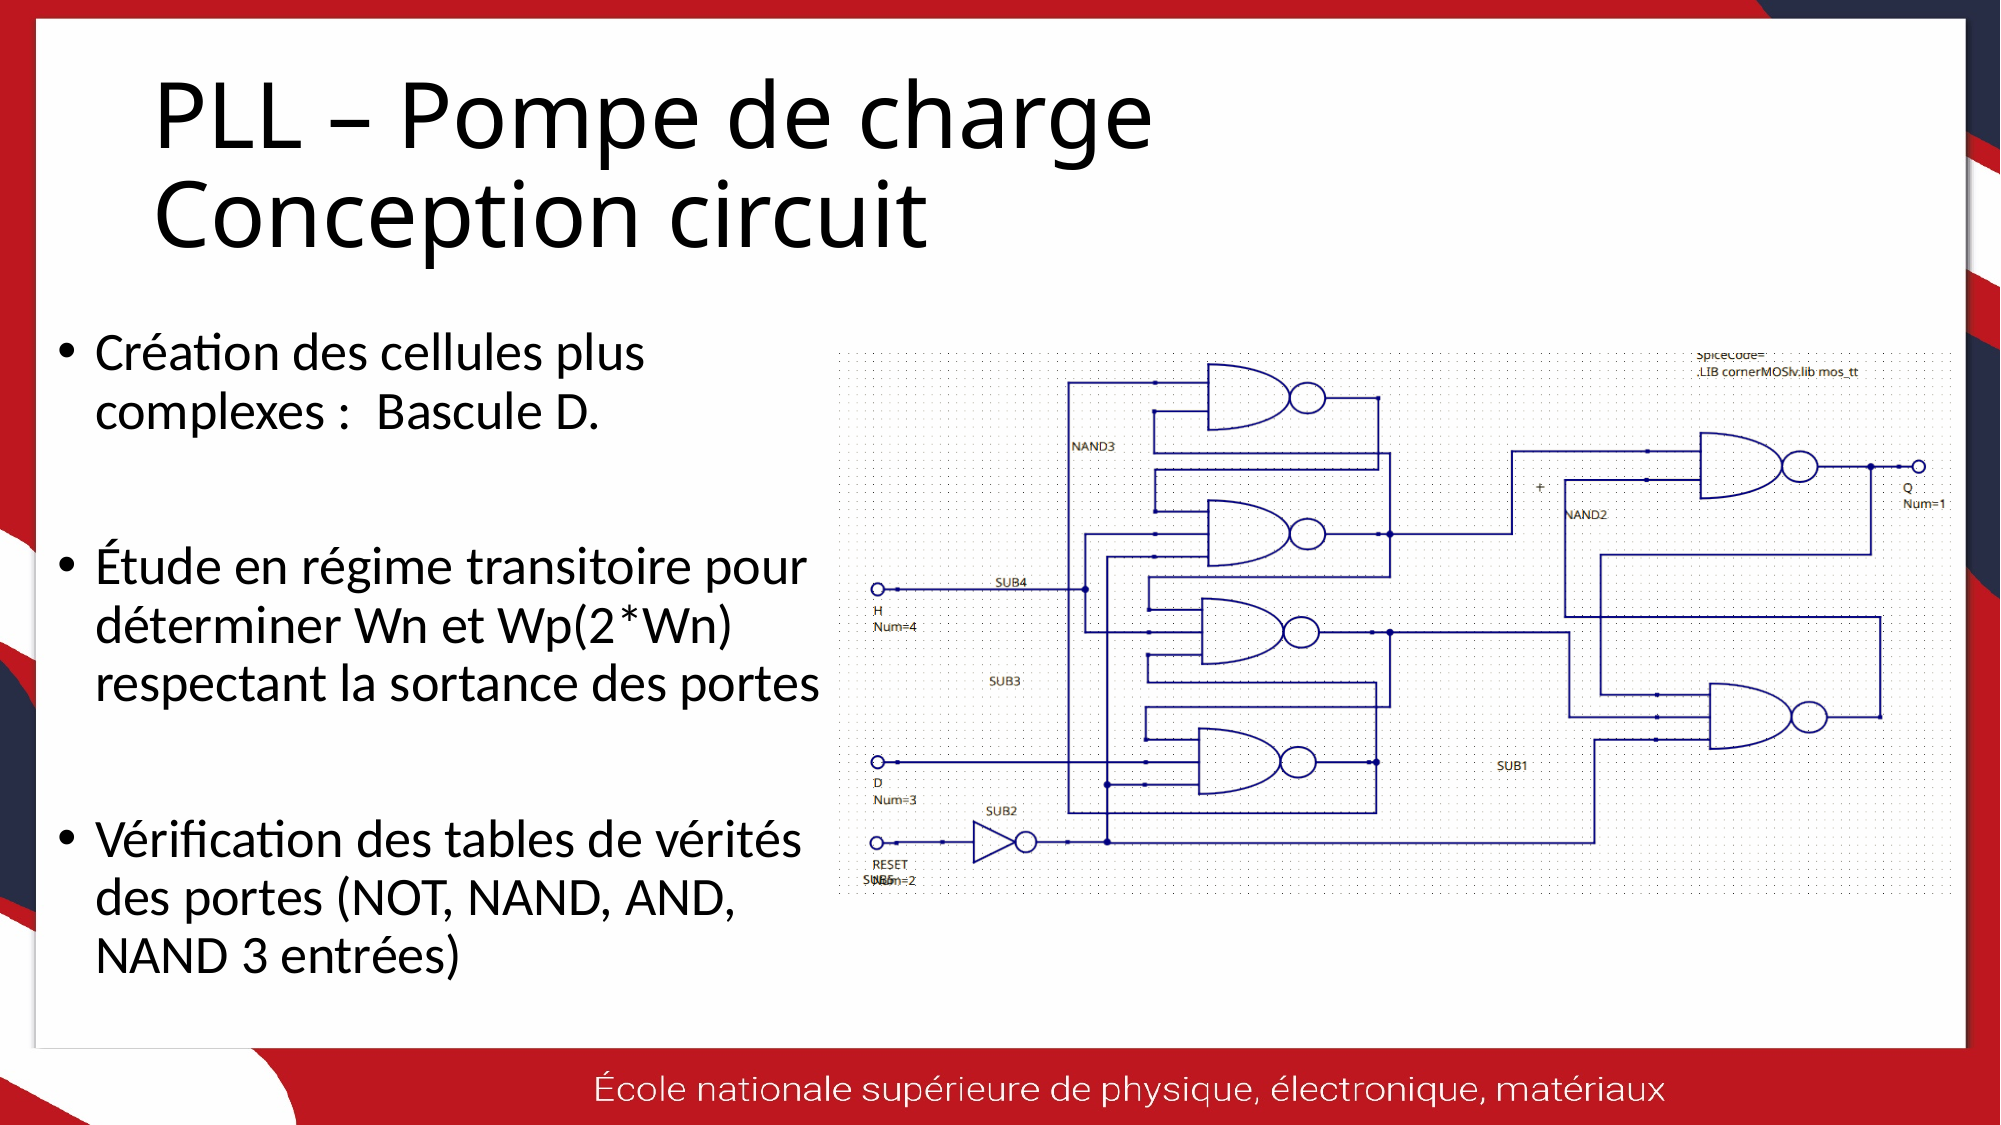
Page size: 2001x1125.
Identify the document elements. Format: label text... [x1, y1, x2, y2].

picture [0, 0, 2000, 1125]
title PLL – Pompe de charge Conception circuit [137, 59, 1863, 278]
text_box Création des cellules plus complexes : Bascule D. Étude en régime transitoire pour déterminer Wn et Wp(2*Wn) respectant la sortance des portes Vérification des tables de vérités des portes (NOT, NAND, AND, NAND 3 entrées) [42, 316, 874, 1001]
slide_number 50 [1412, 1042, 1863, 1103]
